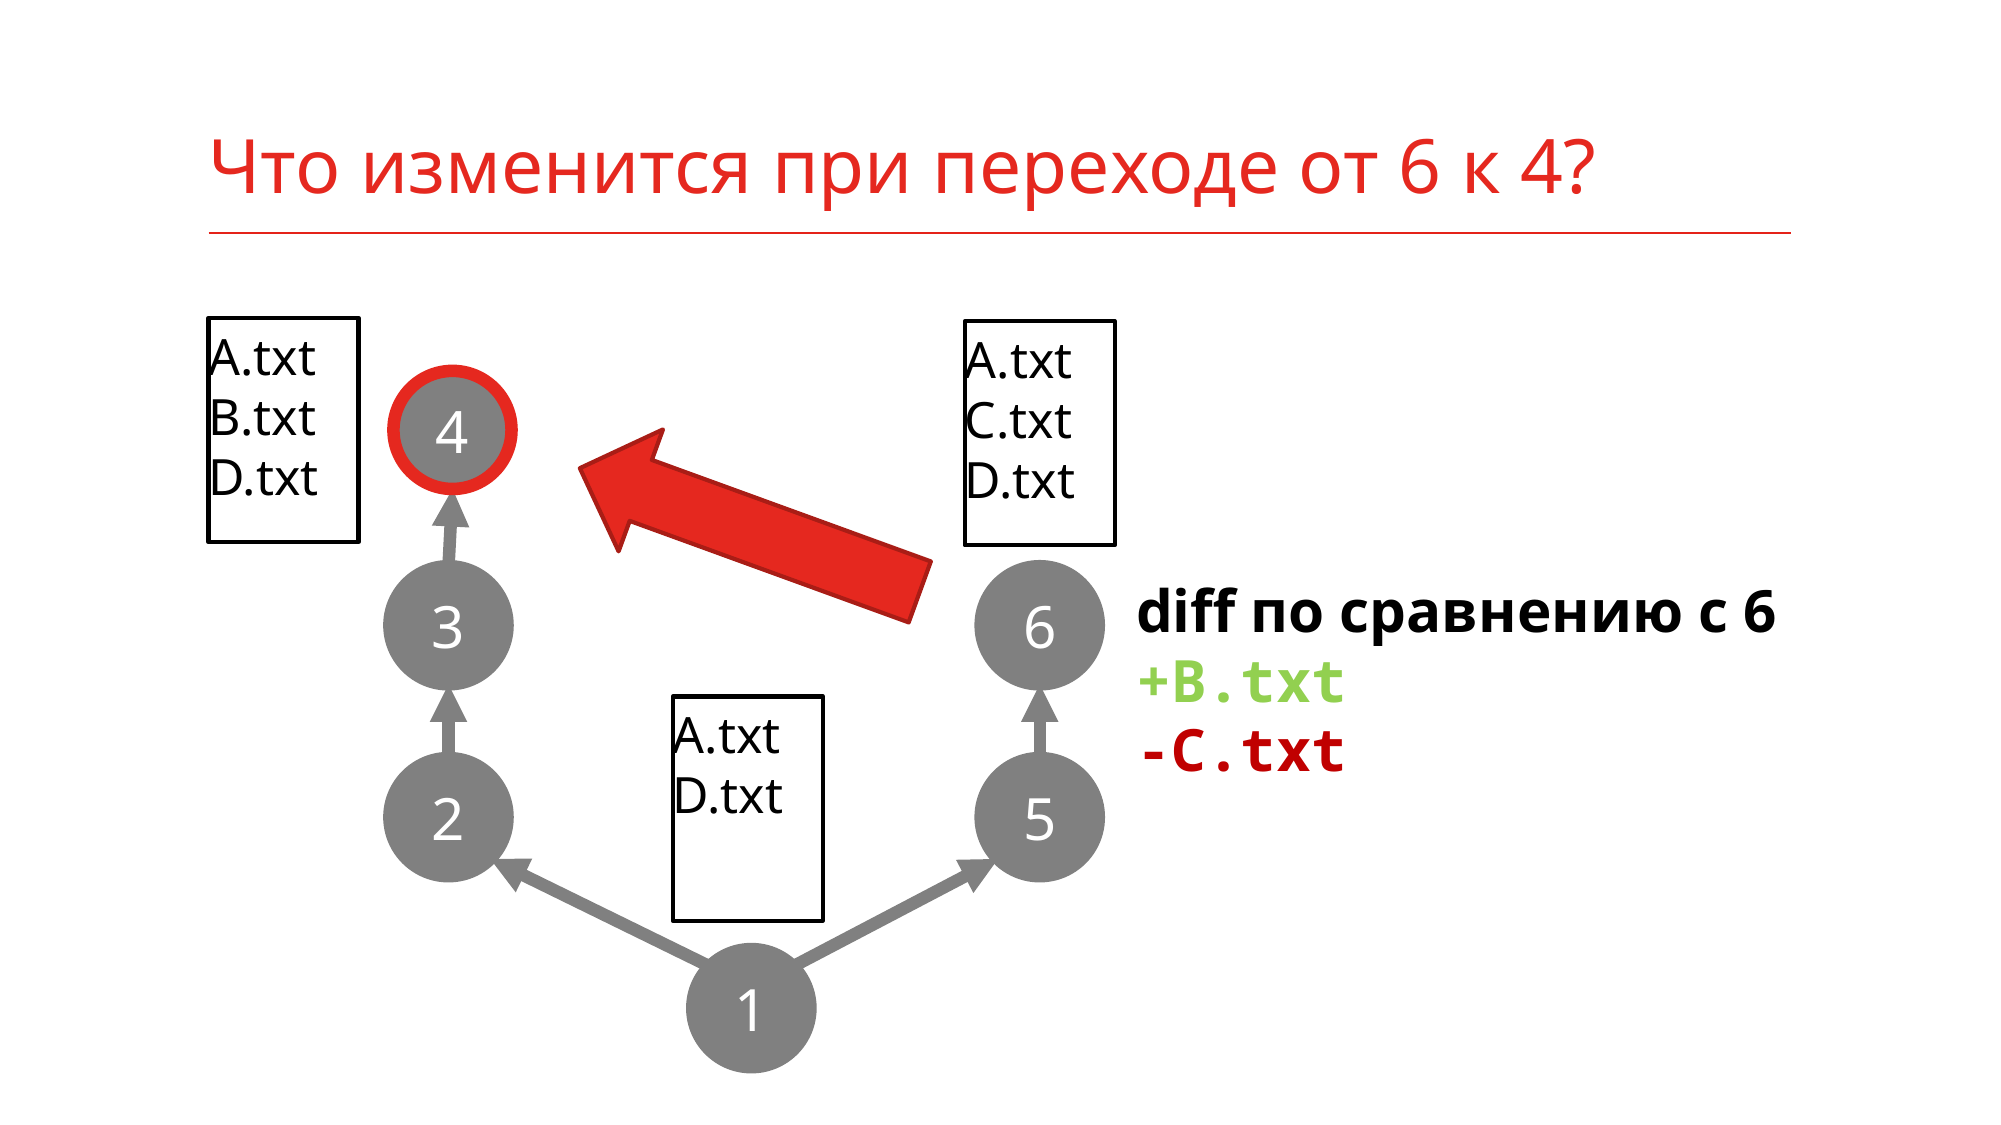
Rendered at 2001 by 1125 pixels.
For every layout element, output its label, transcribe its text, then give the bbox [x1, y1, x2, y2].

text_box 2 [389, 758, 508, 877]
text_box 1 [692, 949, 811, 1068]
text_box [489, 858, 710, 967]
text_box A.txt B.txt D.txt [206, 316, 361, 544]
text_box 4 [393, 370, 512, 489]
title Что изменится при переходе от 6 к 4? [208, 54, 1792, 232]
text_box A.txt C.txt D.txt [963, 319, 1117, 547]
text_box [577, 427, 933, 625]
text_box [792, 858, 999, 967]
text_box 5 [980, 758, 1099, 877]
text_box 6 [980, 566, 1099, 685]
text_box A.txt D.txt [671, 694, 825, 923]
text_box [448, 488, 453, 567]
text_box 3 [389, 566, 508, 685]
text_box diff по сравнению с 6 +B.txt -C.txt [1134, 564, 1793, 848]
